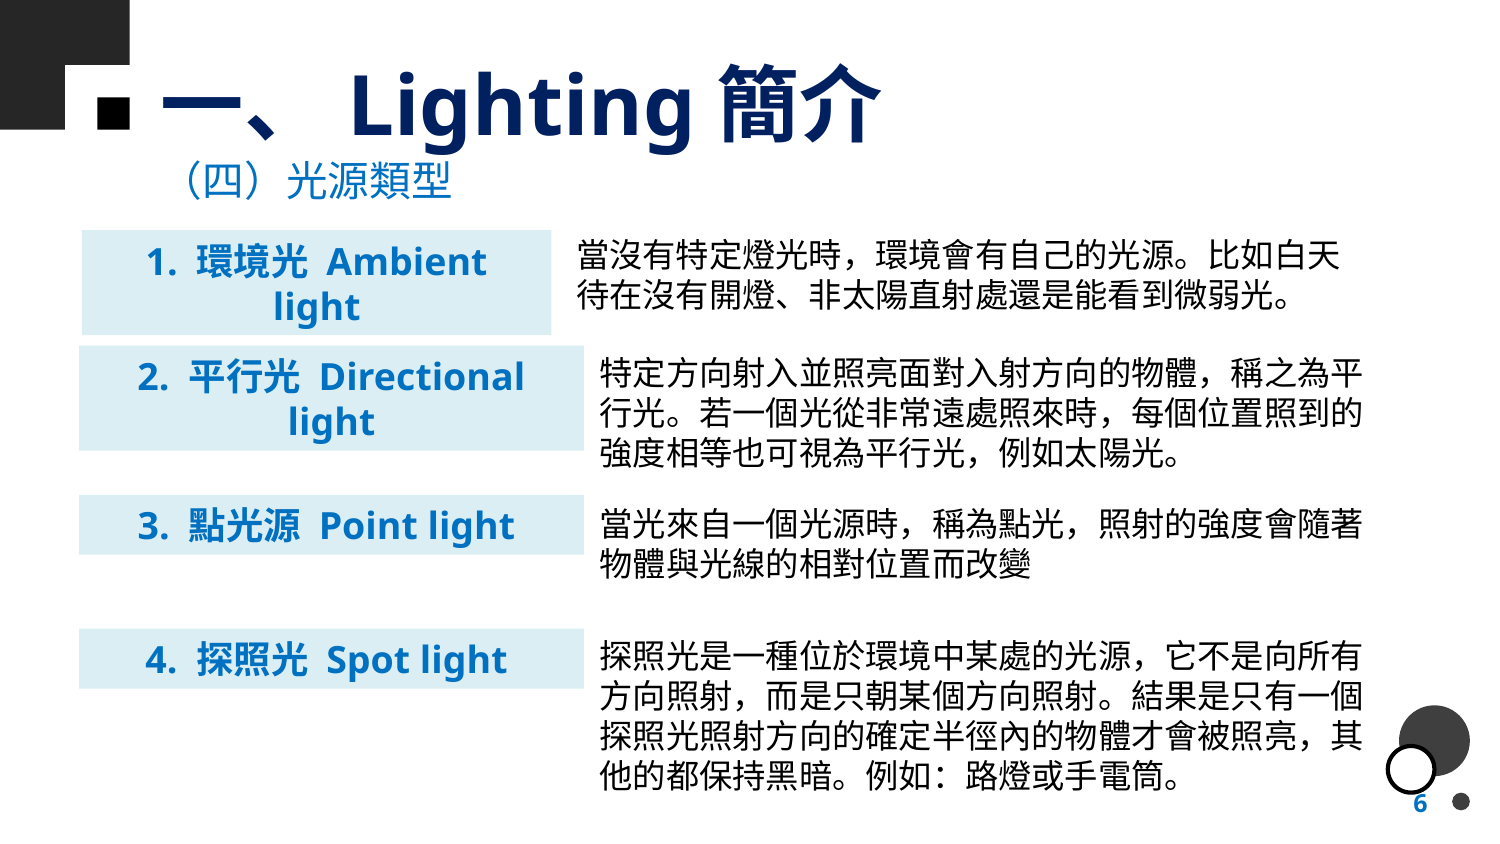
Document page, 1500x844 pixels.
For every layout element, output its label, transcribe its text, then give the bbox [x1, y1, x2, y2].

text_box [0, 0, 130, 130]
text_box 4. 探照光 Spot light [79, 628, 584, 689]
text_box 特定方向射入並照亮面對入射方向的物體，稱之為平行光。若一個光從非常遠處照來時，每個位置照到的強度相等也可視為平行光，例如太陽光。 [584, 344, 1387, 480]
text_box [1387, 705, 1471, 811]
text_box 當光來自一個光源時，稱為點光，照射的強度會隨著物體與光線的相對位置而改變 [584, 495, 1387, 591]
text_box 當沒有特定燈光時，環境會有自己的光源。比如白天待在沒有開燈、非太陽直射處還是能看到微弱光。 [561, 226, 1363, 322]
text_box 2. 平行光 Directional light [79, 345, 584, 451]
text_box 探照光是一種位於環境中某處的光源，它不是向所有方向照射，而是只朝某個方向照射。結果是只有一個探照光照射方向的確定半徑內的物體才會被照亮，其他的都保持黑暗。例如：路燈或手電筒。 [584, 628, 1387, 803]
text_box 3. 點光源 Point light [79, 494, 584, 555]
slide_number 6 [1092, 803, 1443, 827]
text_box 1. 環境光 Ambient light [81, 230, 552, 336]
title 一、Lighting簡介 [145, 32, 1192, 173]
text_box （四）光源類型 [145, 147, 1086, 213]
